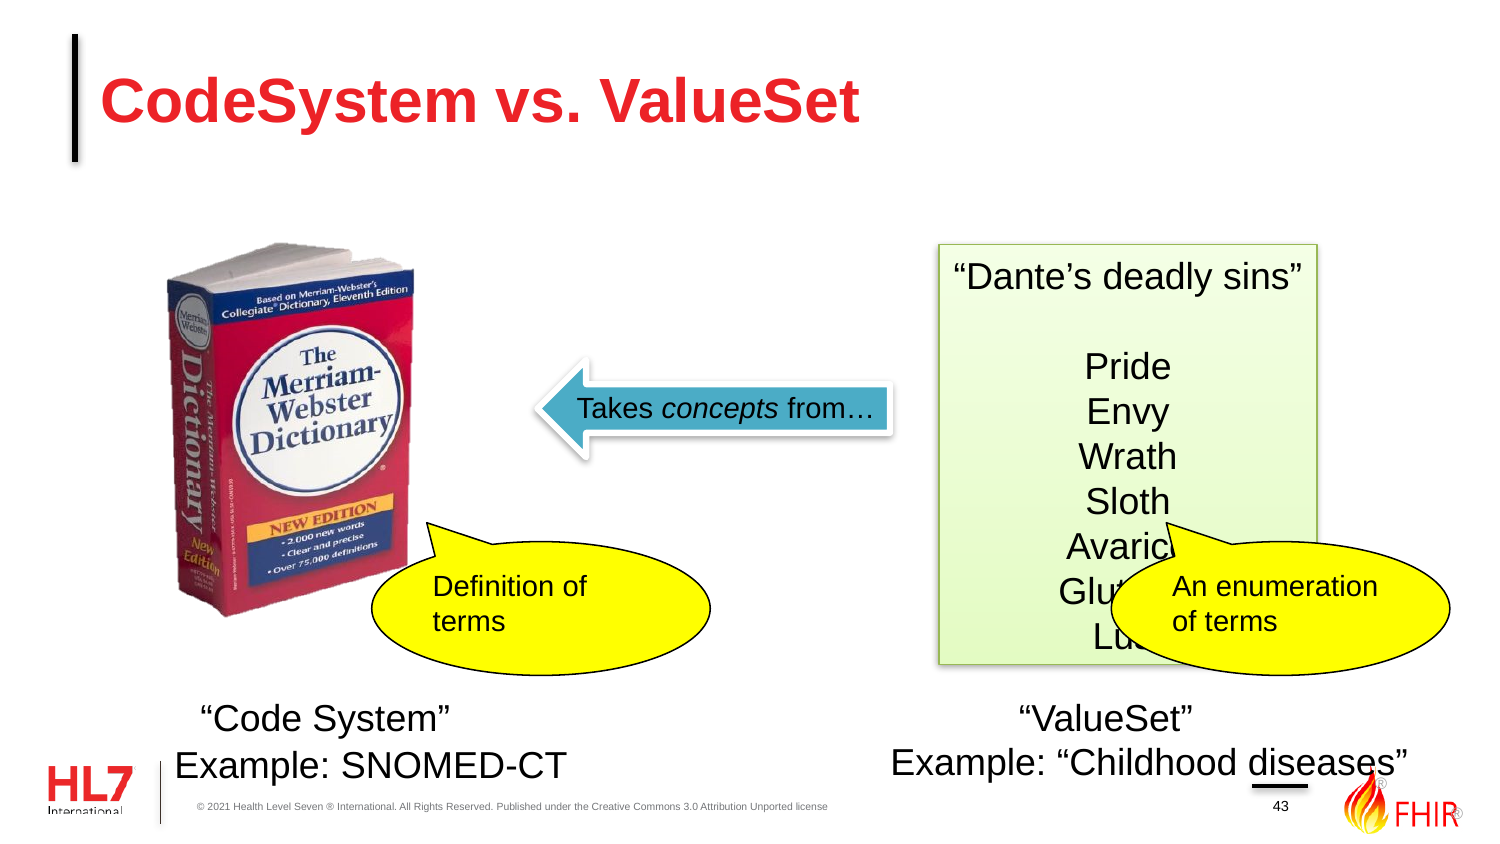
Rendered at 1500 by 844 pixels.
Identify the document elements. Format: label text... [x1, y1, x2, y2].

text_box Example: “Childhood diseases” [875, 730, 1423, 791]
text_box “ValueSet” [1004, 686, 1208, 730]
footer © 2021 Health Level Seven ® International. All Rights Reserved. Published under the Creative Commons 3.0 Attribution Unported license [196, 786, 941, 813]
picture [1339, 760, 1463, 837]
text_box An enumeration of terms [1111, 522, 1450, 676]
picture [160, 235, 421, 629]
text_box Takes concepts from… [534, 356, 894, 461]
slide_number 43 [1258, 791, 1304, 814]
text_box “Dante’s deadly sins” Pride Envy Wrath Sloth Avarice Gluttony Lust [938, 244, 1318, 665]
text_box Definition of terms [389, 522, 711, 676]
text_box “Code System” [185, 686, 466, 733]
title CodeSystem vs. ValueSet [100, 33, 1451, 163]
text_box Example: SNOMED-CT [159, 733, 583, 794]
